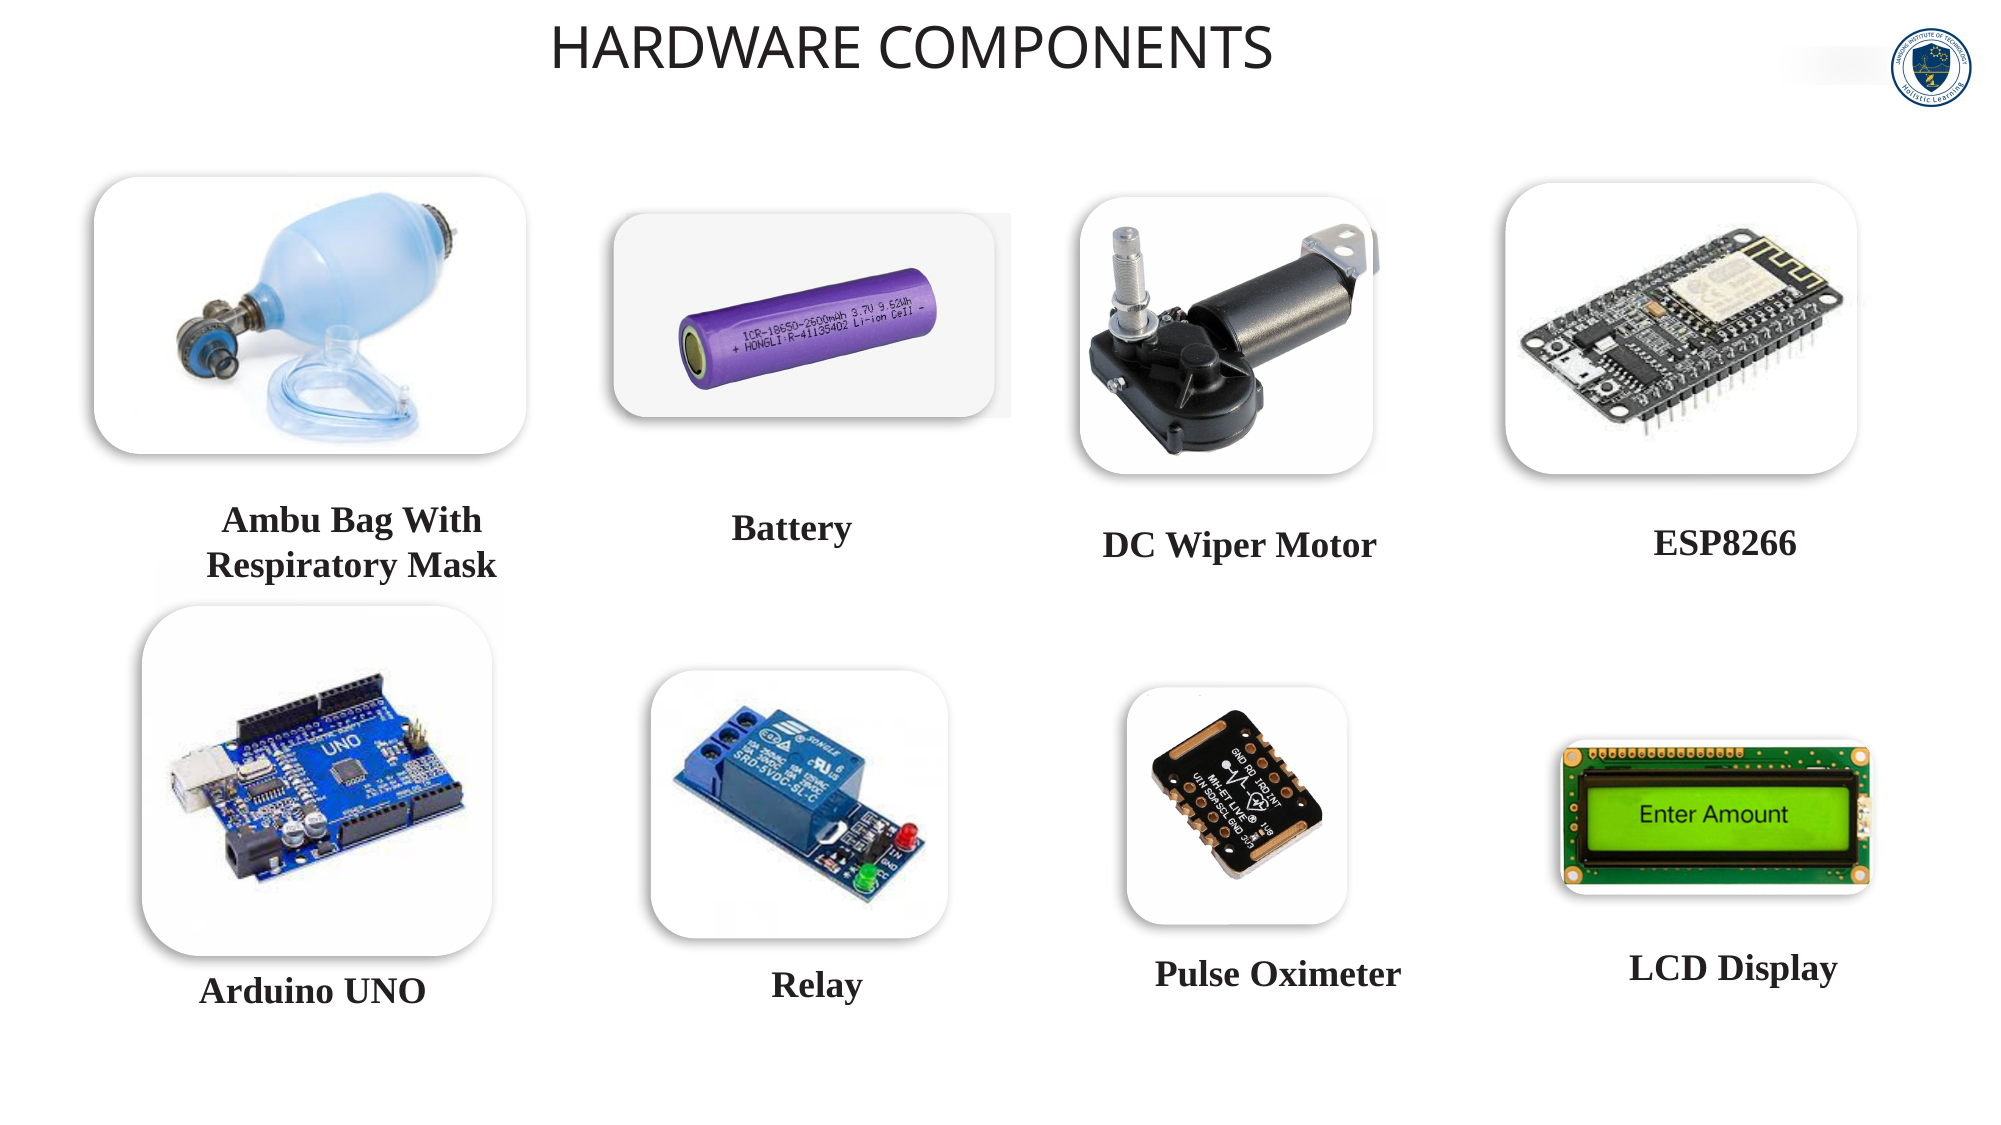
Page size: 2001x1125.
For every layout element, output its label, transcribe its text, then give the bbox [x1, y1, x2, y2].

picture [1887, 25, 1975, 111]
picture [1126, 687, 1348, 925]
text_box Pulse Oximeter [1113, 941, 1445, 1002]
picture [650, 670, 948, 939]
text_box LCD Display [1608, 935, 1859, 996]
picture [93, 176, 543, 454]
picture [141, 561, 505, 956]
text_box ESP8266 [1577, 510, 1874, 571]
text_box Relay [692, 952, 943, 1013]
picture [1560, 739, 1874, 895]
text_box Arduino UNO [184, 961, 460, 1019]
picture [1079, 197, 1390, 475]
text_box Battery [716, 495, 1048, 555]
picture [1505, 182, 1874, 475]
text_box Ambu Bag With Respiratory Mask [161, 487, 543, 593]
text_box DC Wiper Motor [1087, 512, 1419, 573]
picture [613, 213, 1011, 418]
title HARDWARE COMPONENTS [0, 2, 1824, 89]
